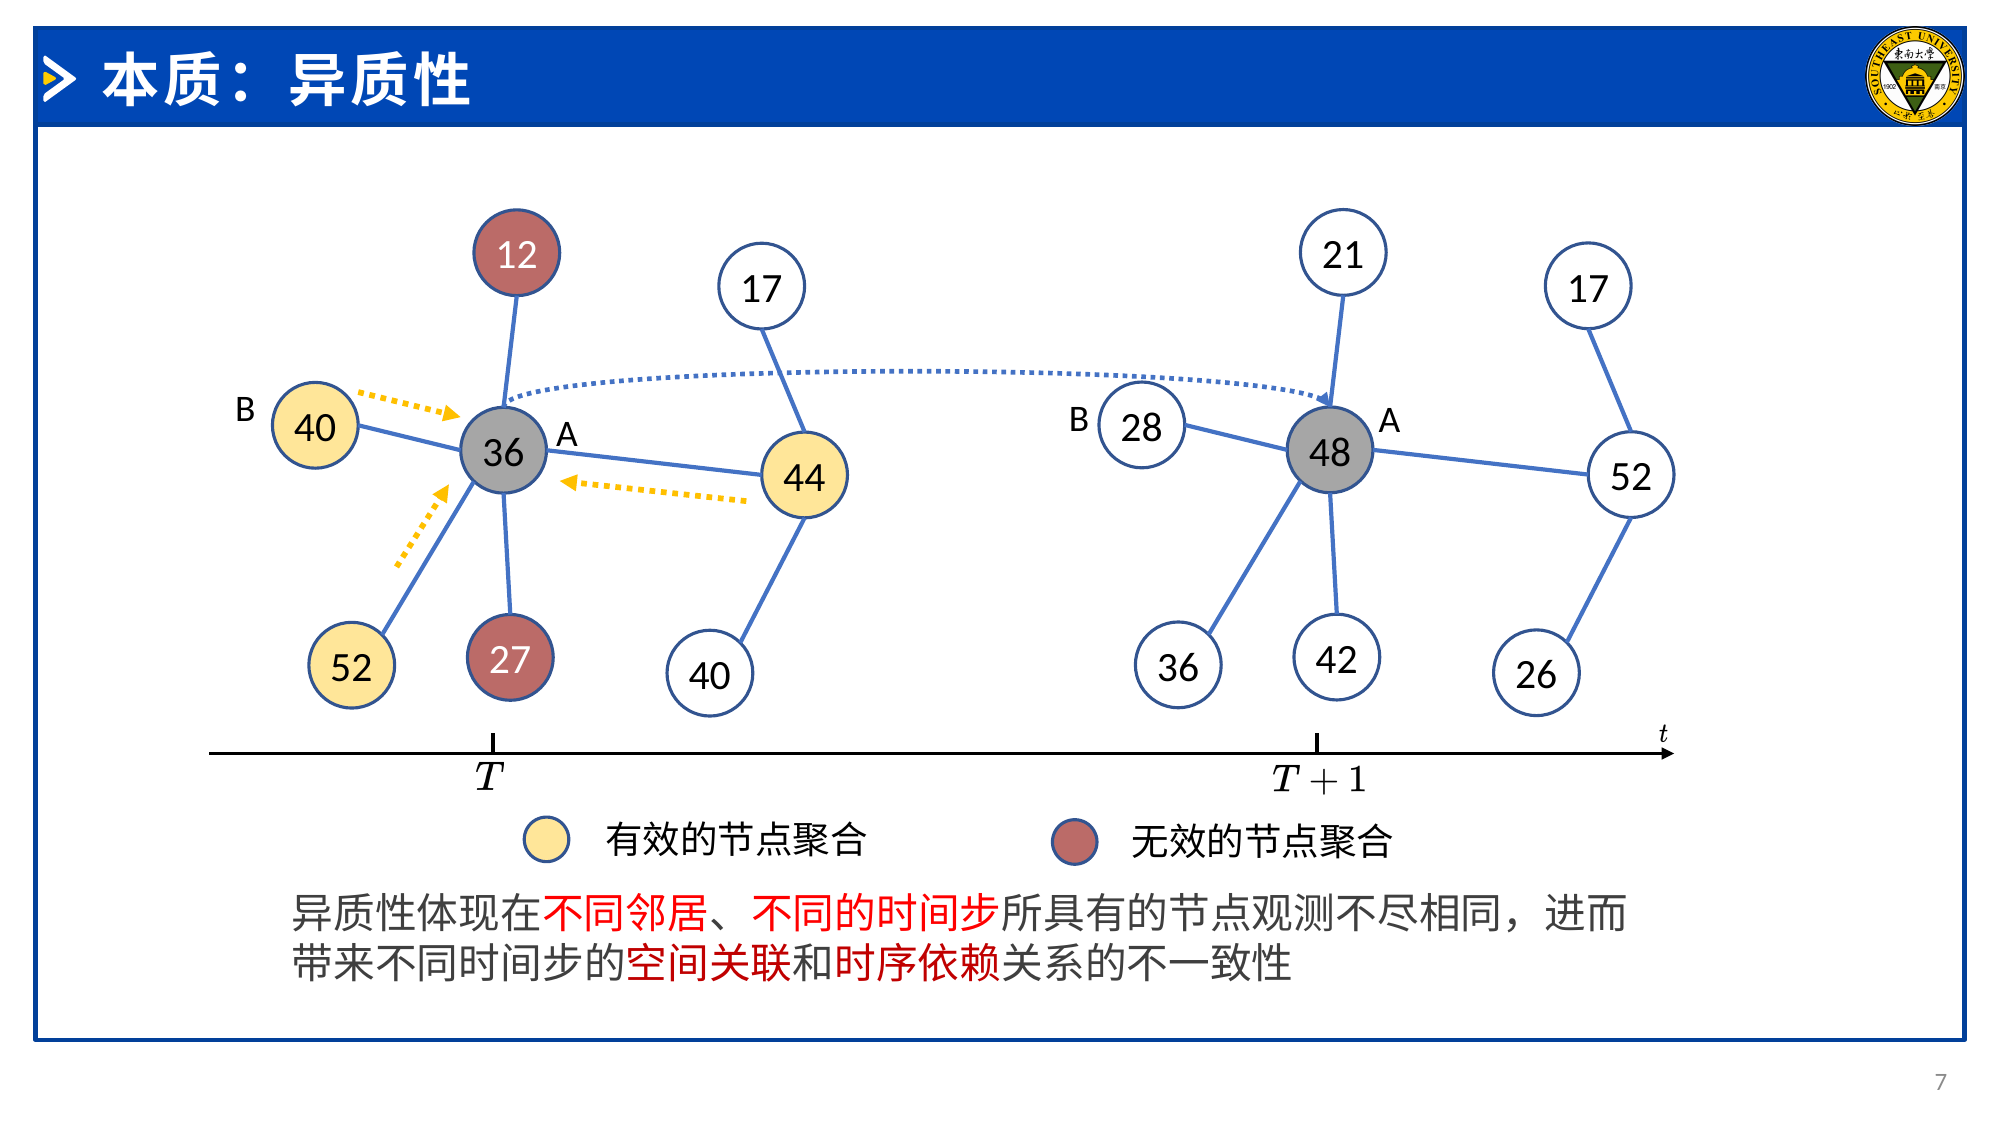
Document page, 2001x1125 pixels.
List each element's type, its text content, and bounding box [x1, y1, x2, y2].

text_box 无效的节点聚合 [1117, 810, 1410, 871]
title 本质：异质性 [86, 35, 1743, 122]
text_box [1051, 818, 1099, 866]
text_box [523, 816, 570, 863]
slide_number 7 [1843, 1051, 1963, 1111]
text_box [209, 209, 1675, 801]
text_box 异质性体现在不同邻居、不同的时间步所具有的节点观测不尽相同，进而带来不同时间步的空间关联和时序依赖关系的不一致性 [276, 879, 1668, 994]
text_box 有效的节点聚合 [590, 808, 883, 869]
picture [1865, 26, 1965, 126]
